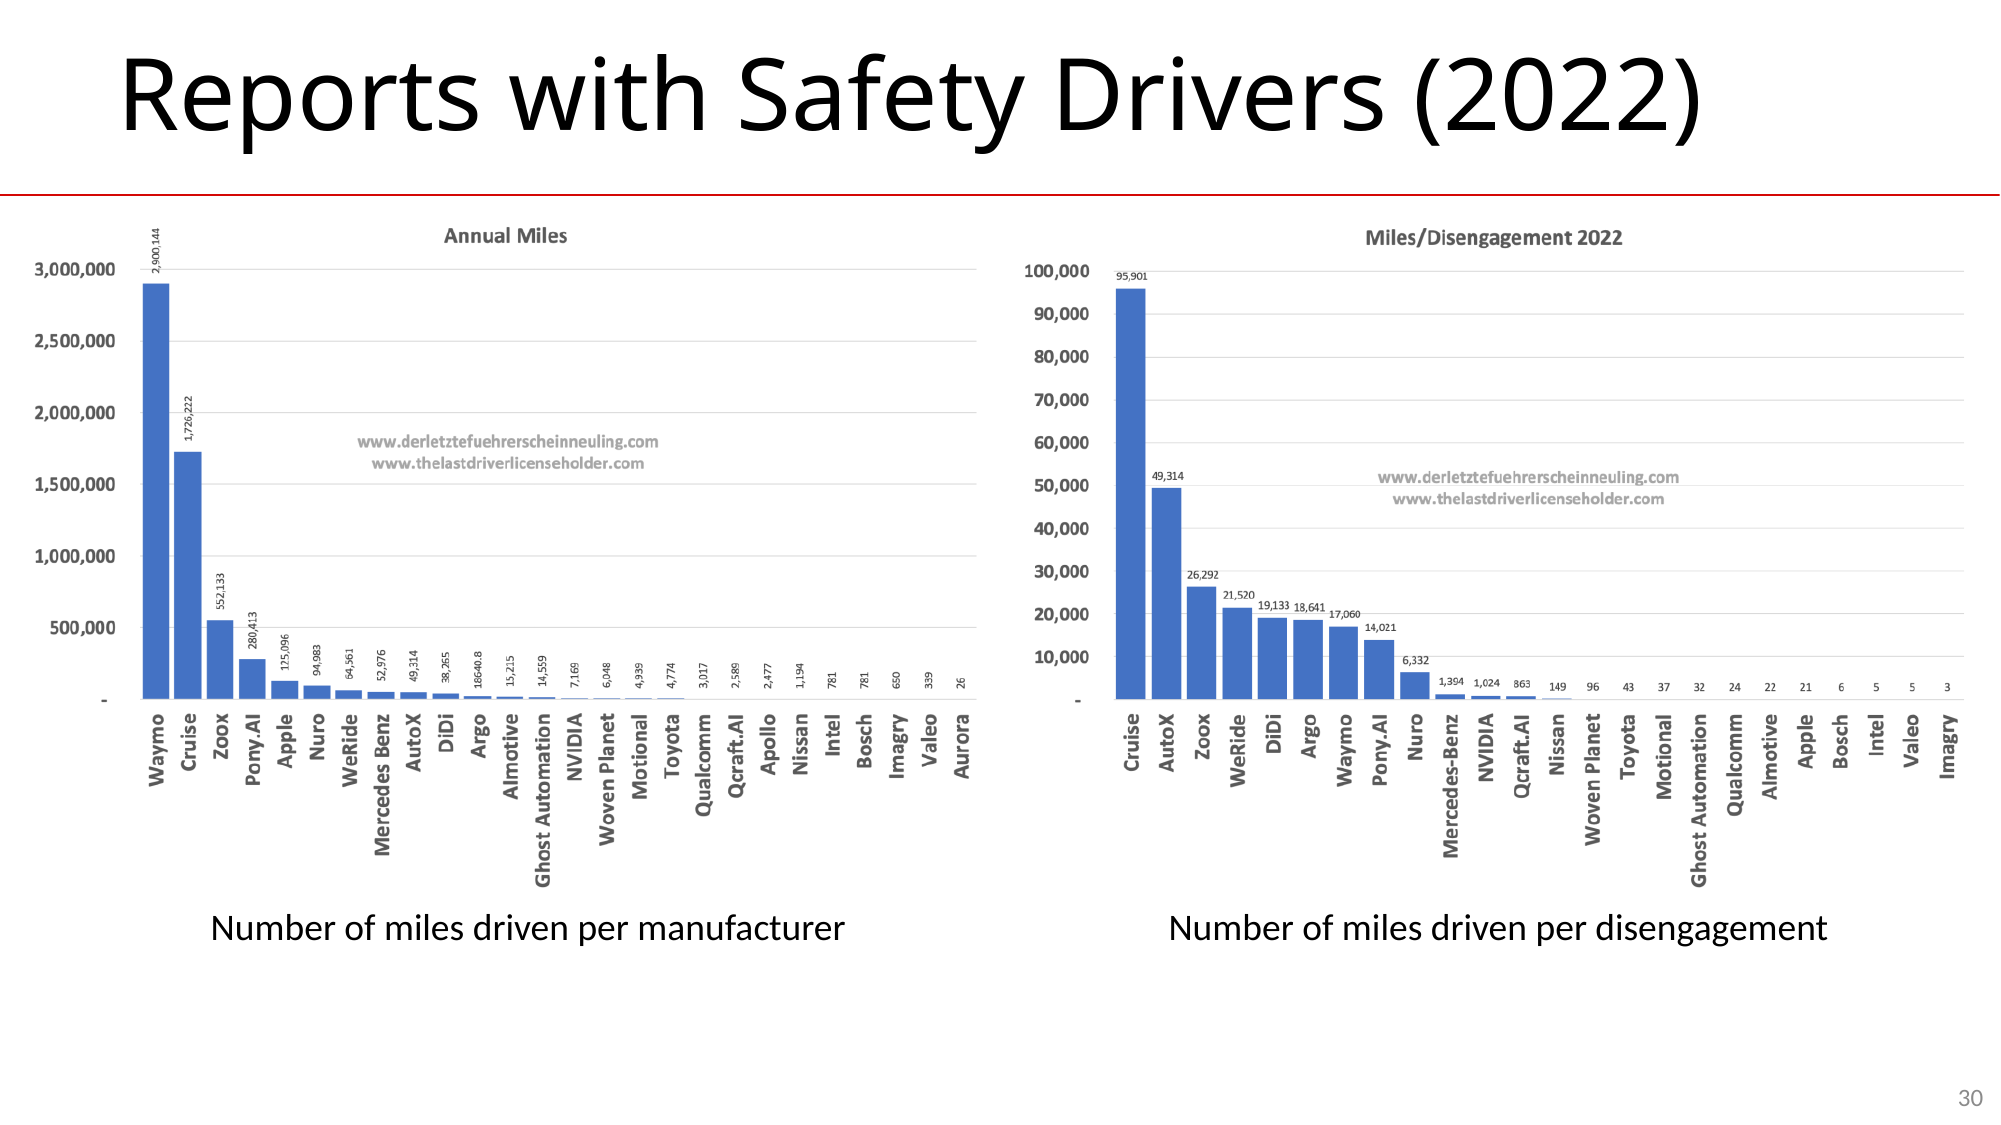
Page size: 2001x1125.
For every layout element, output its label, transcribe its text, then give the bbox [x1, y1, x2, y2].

slide_number 30 [1548, 1066, 1999, 1125]
text_box Number of miles driven per manufacturer [195, 895, 862, 955]
text_box Number of miles driven per disengagement [1153, 895, 1844, 955]
picture [28, 218, 985, 894]
title Reports with Safety Drivers (2022) [102, 10, 1899, 186]
picture [1015, 218, 1972, 894]
